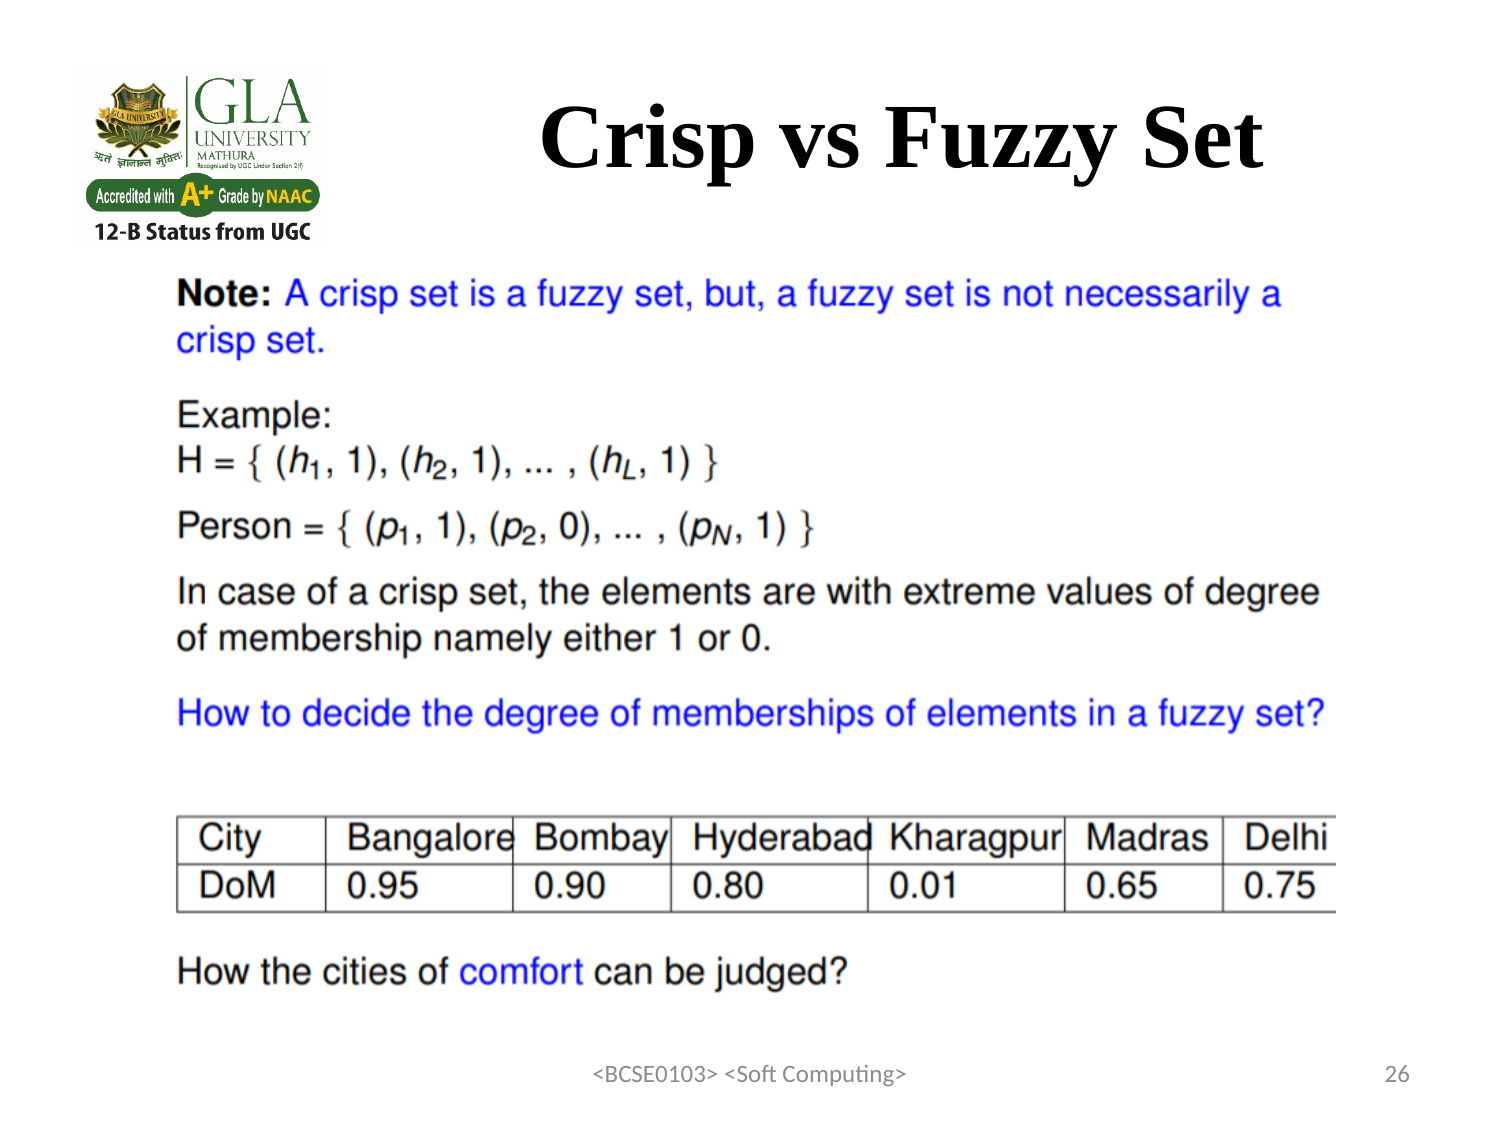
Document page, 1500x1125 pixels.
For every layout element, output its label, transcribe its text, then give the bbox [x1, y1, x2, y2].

footer <BCSE0103> <Soft Computing> [512, 1042, 988, 1103]
title Crisp vs Fuzzy Set [378, 45, 1425, 218]
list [164, 262, 1336, 1006]
slide_number 26 [1074, 1042, 1425, 1103]
picture [76, 66, 329, 249]
